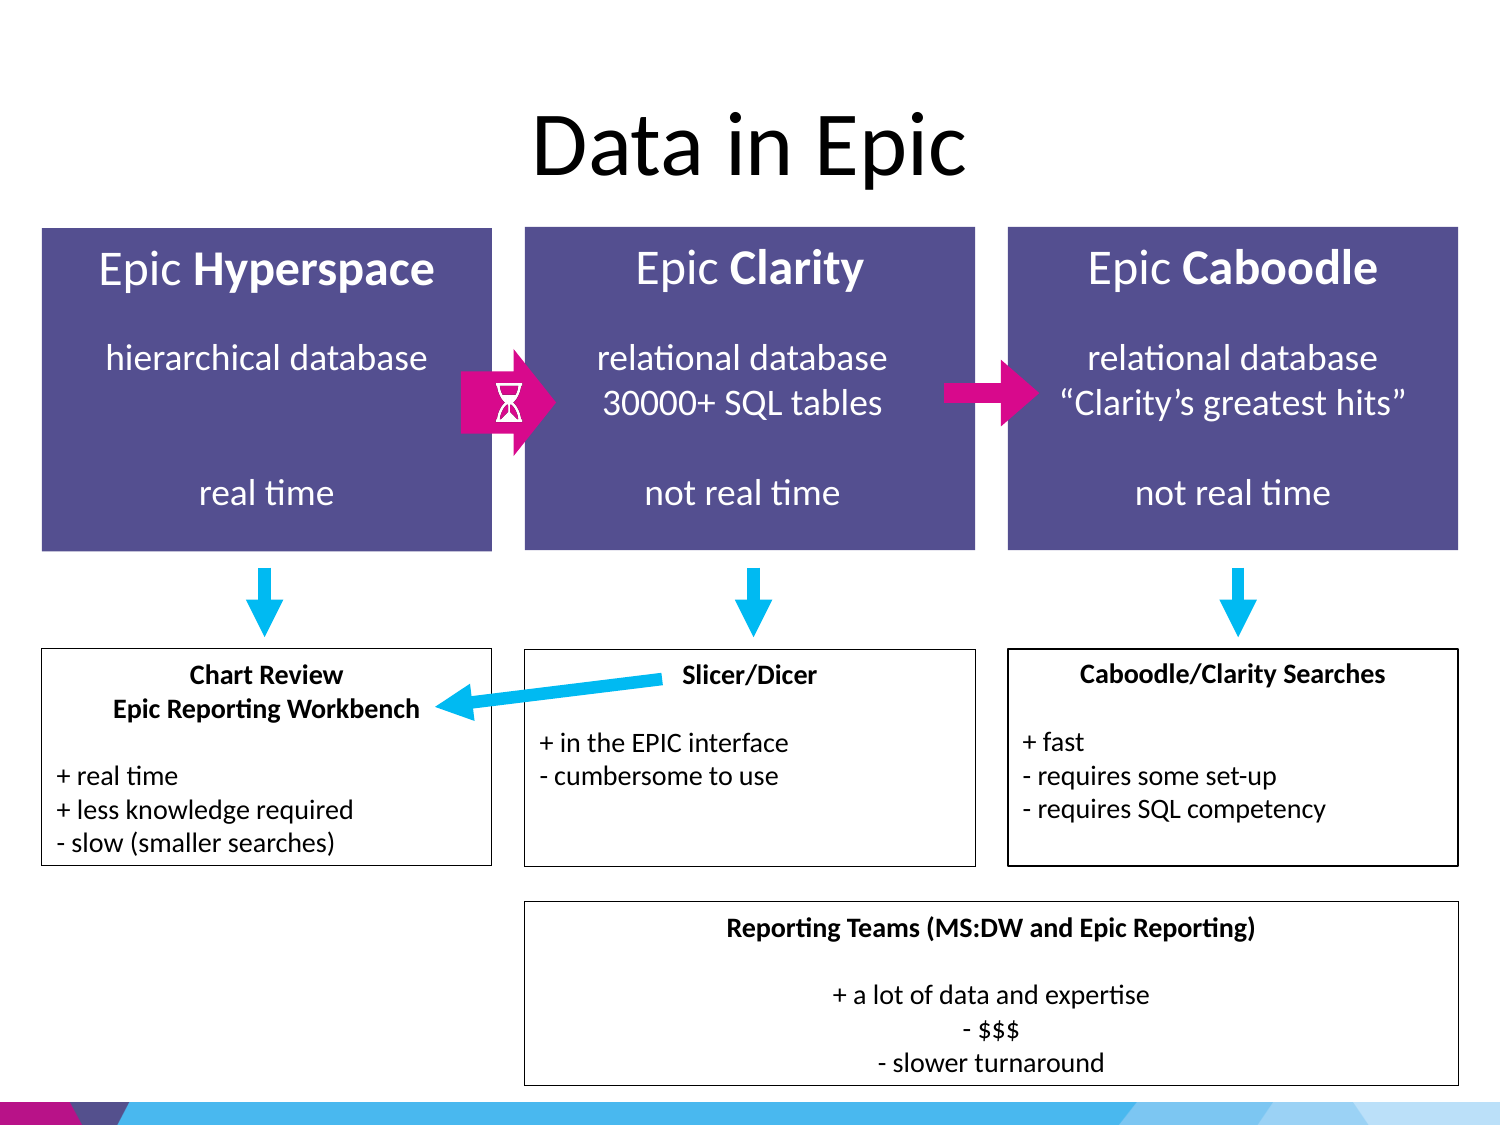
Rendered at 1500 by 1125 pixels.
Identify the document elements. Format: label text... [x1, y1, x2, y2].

text_box hierarchical database real time [90, 325, 444, 520]
text_box Epic Clarity [523, 233, 977, 552]
text_box Slicer/Dicer + in the EPIC interface - cumbersome to use [524, 649, 976, 867]
text_box Reporting Teams (MS:DW and Epic Reporting) + a lot of data and expertise - $$$ - slower turnaround [524, 901, 1459, 1086]
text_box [434, 678, 663, 708]
text_box Data in Epic [74, 45, 1425, 233]
text_box Chart Review Epic Reporting Workbench + real time + less knowledge required - slow (smaller searches) [41, 648, 492, 866]
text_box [460, 348, 557, 457]
text_box Caboodle/Clarity Searches + fast - requires some set-up - requires SQL competency [1007, 648, 1459, 866]
picture [0, 1102, 1500, 1125]
text_box [941, 357, 1042, 429]
text_box relational database 30000+ SQL tables not real time [581, 325, 903, 520]
text_box Epic Hyperspace [40, 226, 494, 554]
text_box Epic Caboodle [1006, 225, 1460, 552]
text_box relational database “Clarity’s greatest hits” not real time [1043, 325, 1423, 520]
